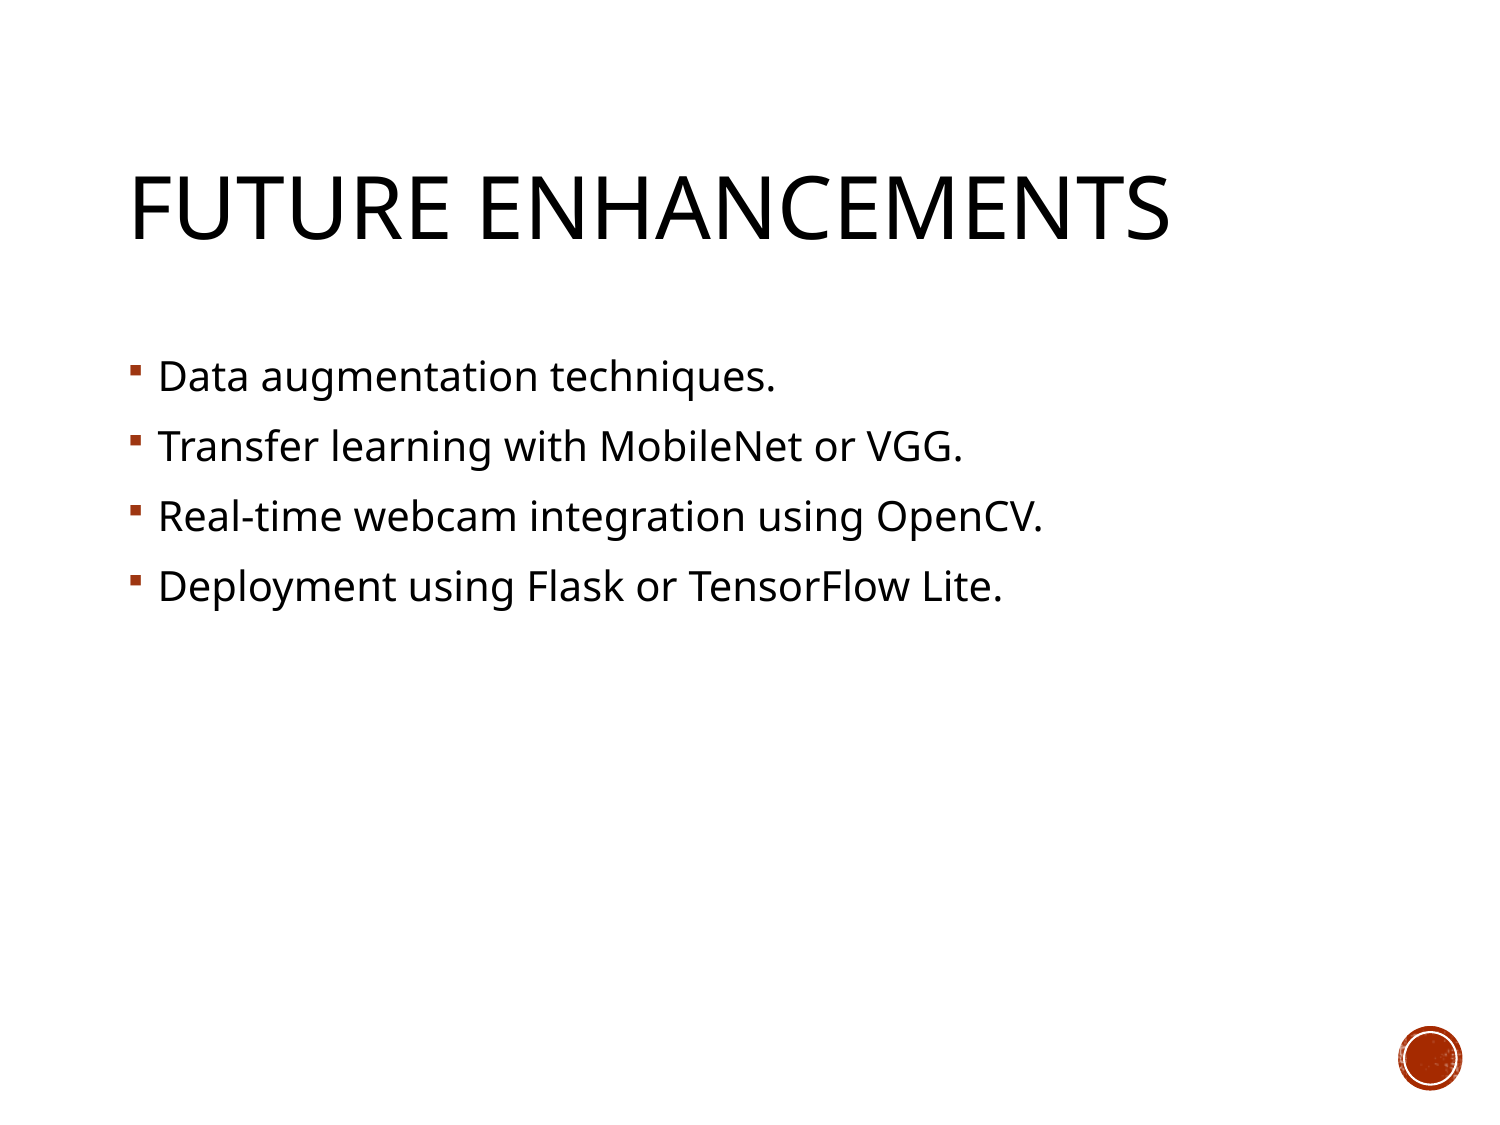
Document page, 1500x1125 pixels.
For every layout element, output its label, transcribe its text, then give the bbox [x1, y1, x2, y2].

title Future Enhancements [112, 79, 1388, 344]
list Data augmentation techniques. Transfer learning with MobileNet or VGG. Real-time webcam integration using OpenCV. Deployment using Flask or TensorFlow Lite. [112, 348, 1388, 1013]
